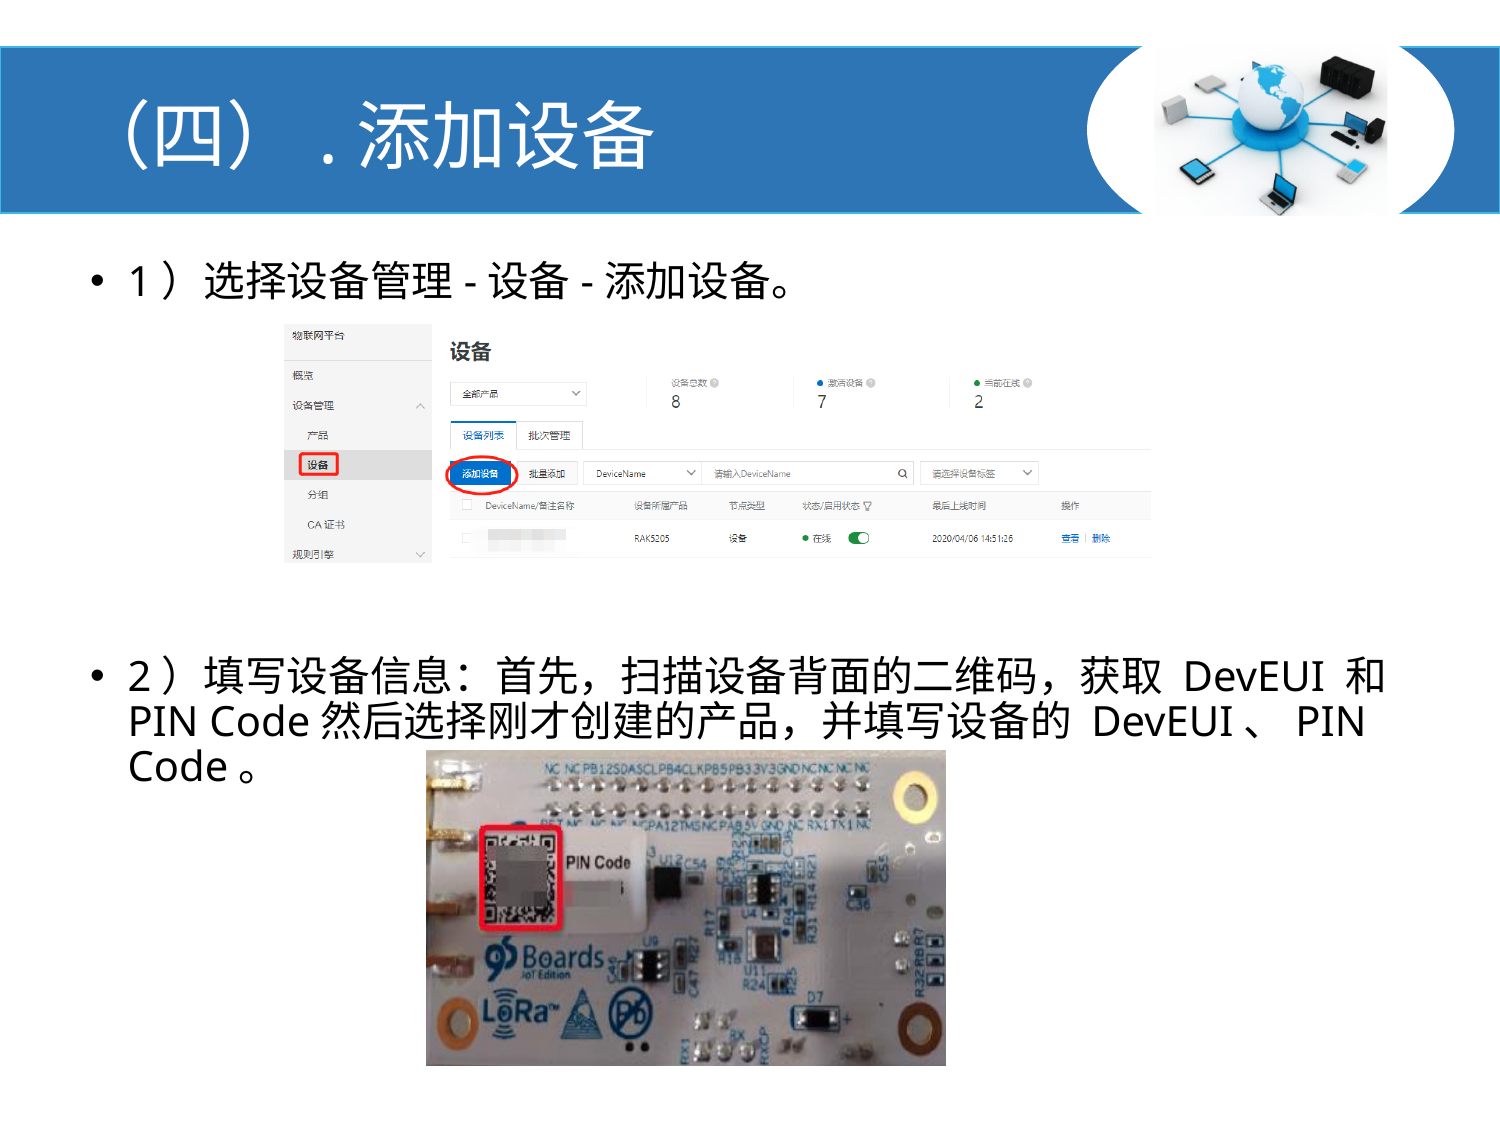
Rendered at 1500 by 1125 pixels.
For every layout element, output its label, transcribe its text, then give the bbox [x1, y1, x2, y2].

title （四）.添加设备 [60, 45, 1411, 233]
picture [284, 324, 1151, 563]
picture [426, 750, 946, 1067]
list 1）选择设备管理-设备-添加设备。 2）填写设备信息：首先，扫描设备背面的二维码，获取 DevEUI 和 PIN Code然后选择刚才创建的产品，并填写设备的 DevEUI、PIN Code。 [75, 252, 1425, 973]
